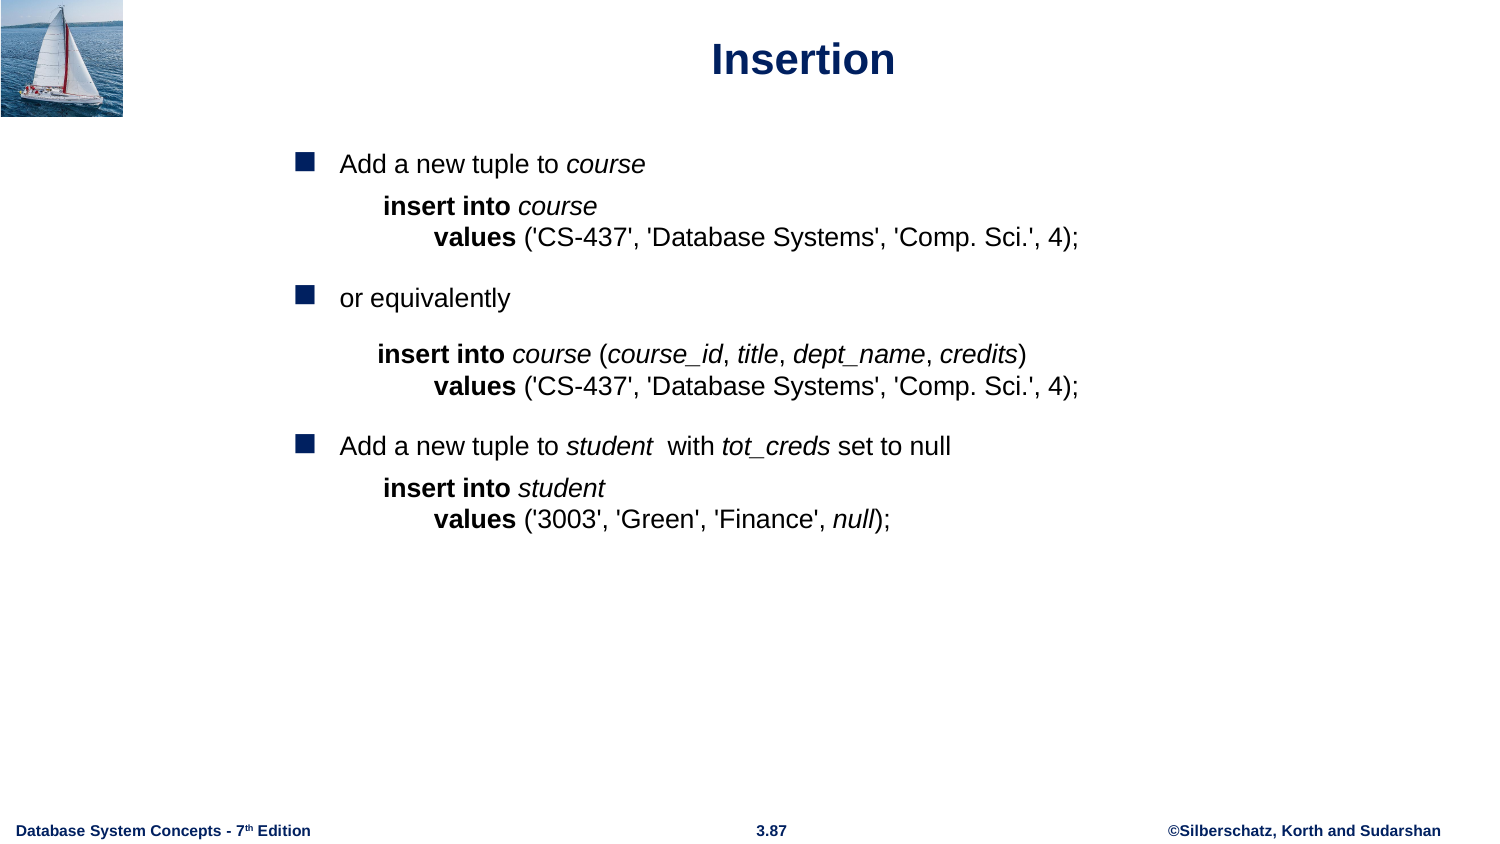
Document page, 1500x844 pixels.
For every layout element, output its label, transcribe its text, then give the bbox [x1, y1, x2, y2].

picture [0, 0, 123, 117]
title Insertion [306, 33, 1301, 91]
list Add a new tuple to course insert into course values ('CS-437', 'Database Systems', 'Comp. Sci.', 4); or equivalently insert into course (course_id, title, dept_name, credits) values ('CS-437', 'Database Systems', 'Comp. Sci.', 4); Add a new tuple to student with tot_creds set to null insert into student values ('3003', 'Green', 'Finance', null); [282, 139, 1224, 704]
